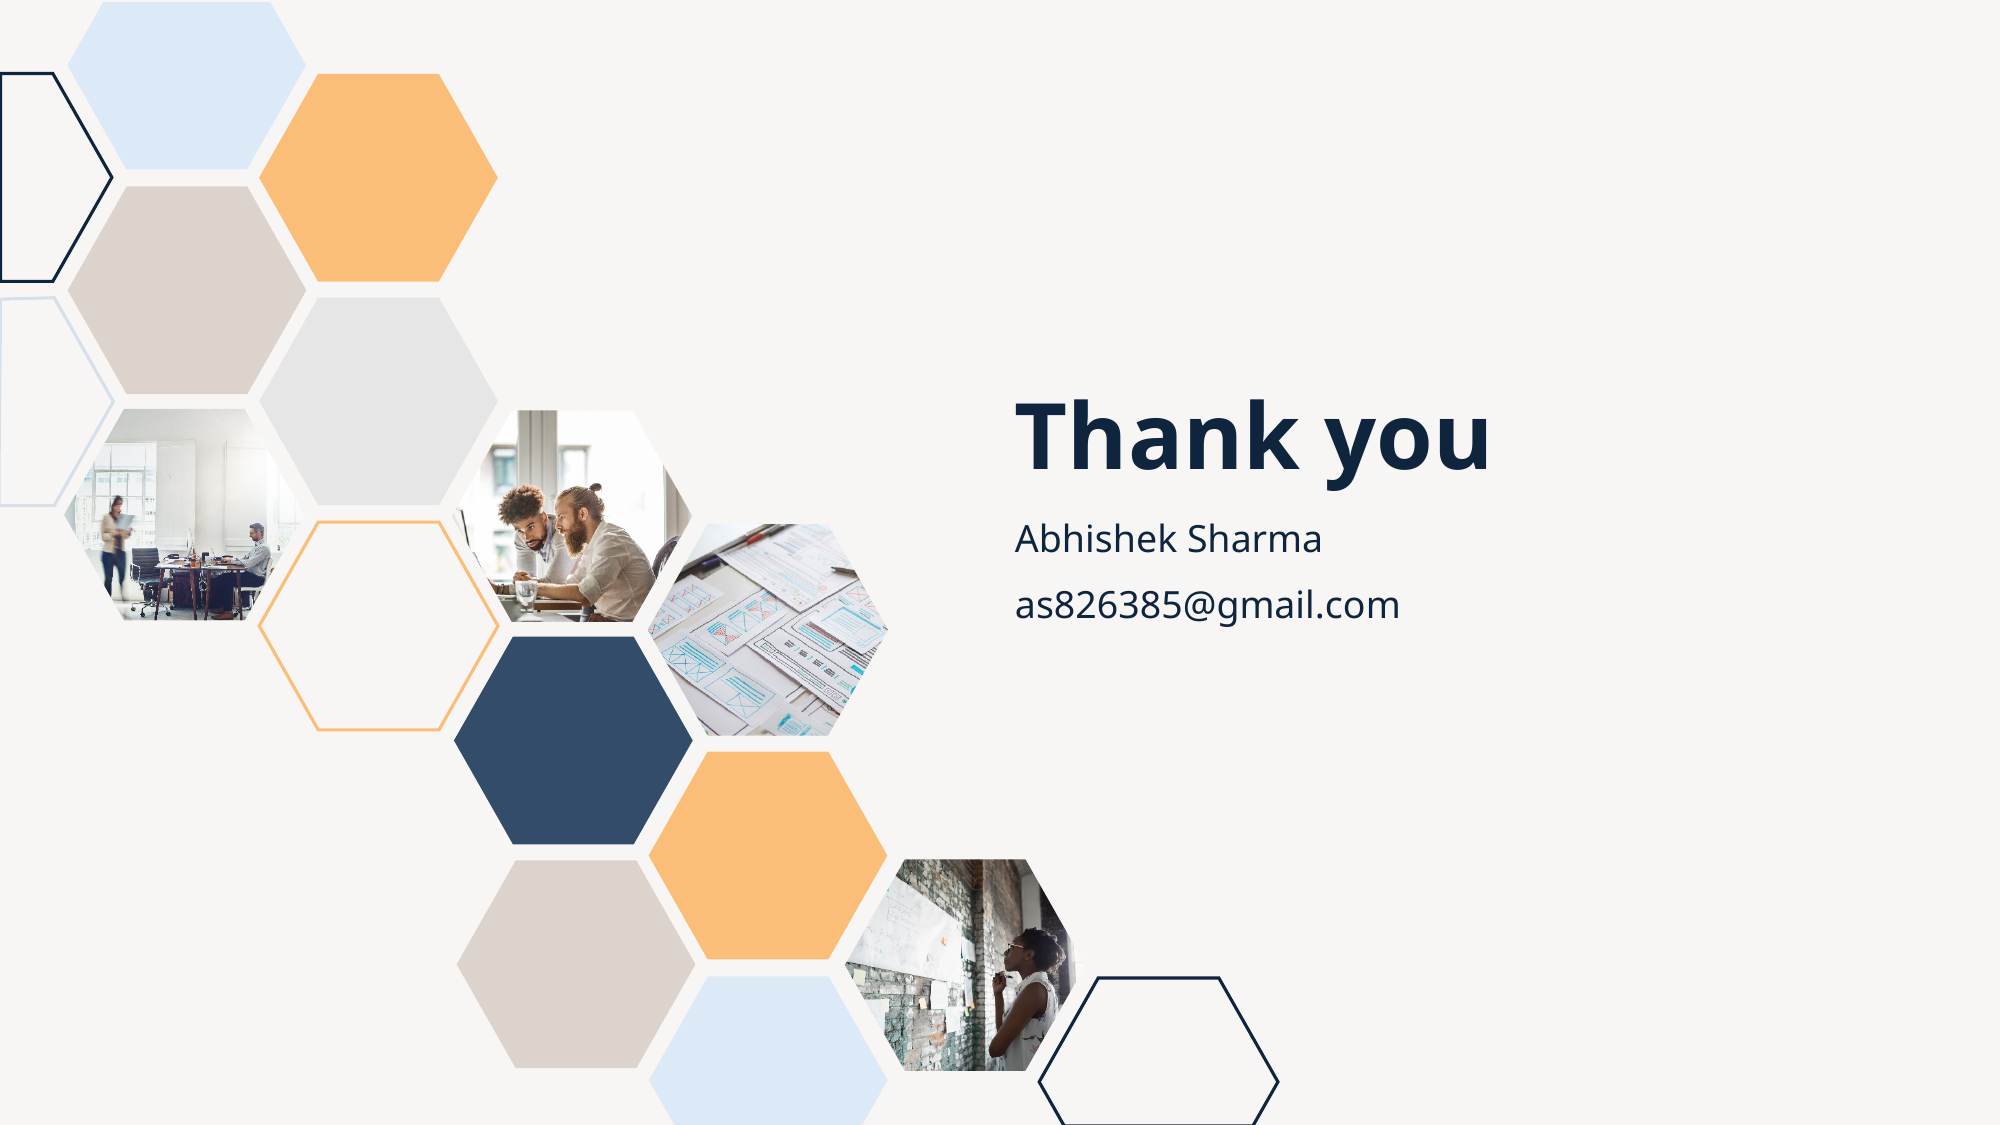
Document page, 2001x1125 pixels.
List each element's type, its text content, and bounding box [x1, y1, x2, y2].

picture [64, 408, 305, 621]
list Abhishek Sharma as826385@gmail.com [999, 507, 1498, 816]
picture [844, 859, 1086, 1071]
title Thank you [999, 279, 1830, 497]
picture [451, 410, 889, 736]
